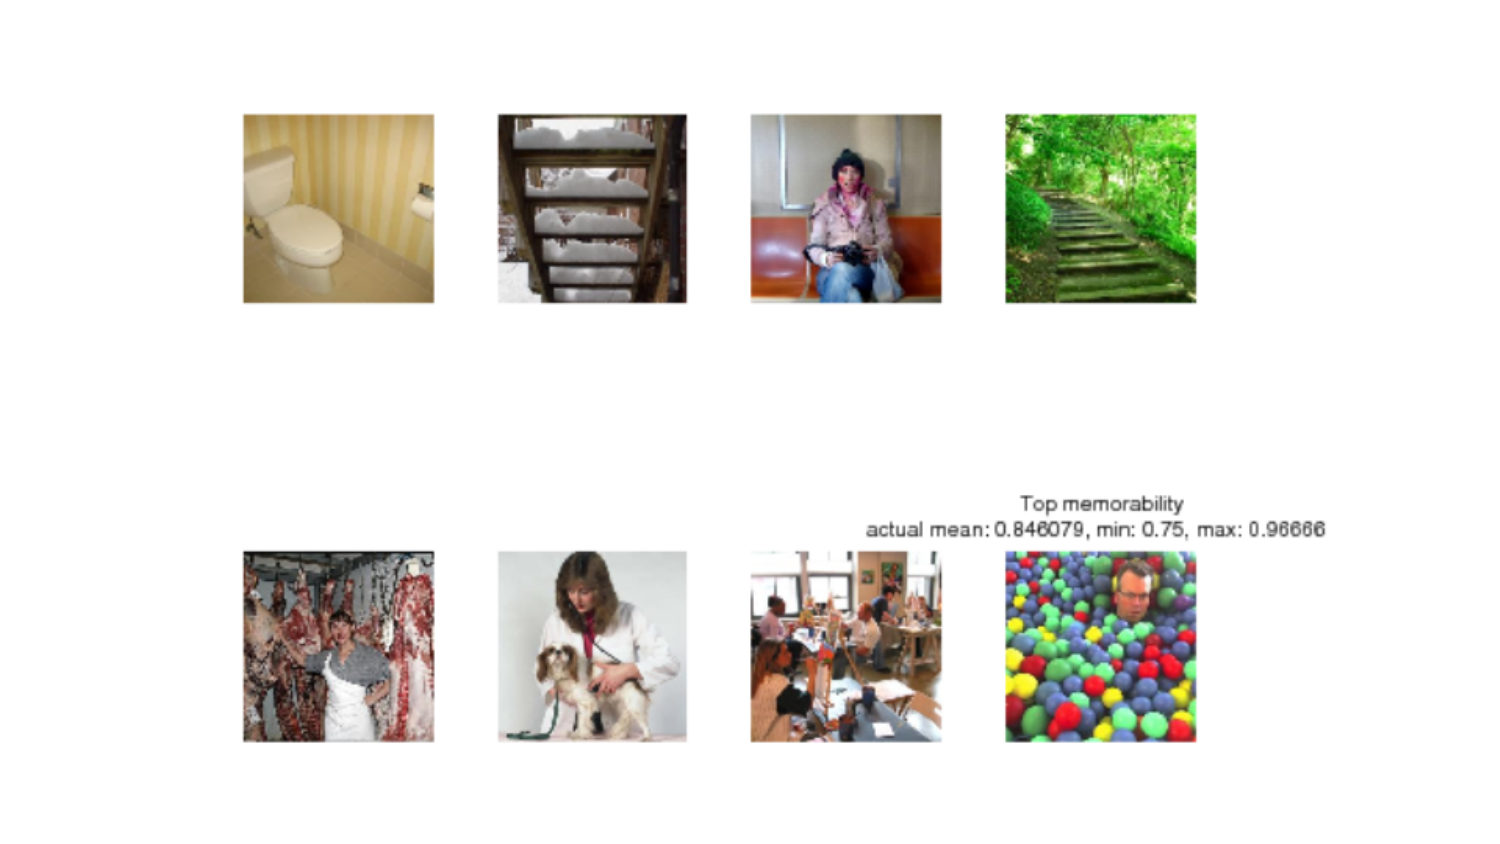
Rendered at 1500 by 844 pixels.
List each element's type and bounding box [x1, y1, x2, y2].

picture [169, 59, 1331, 785]
